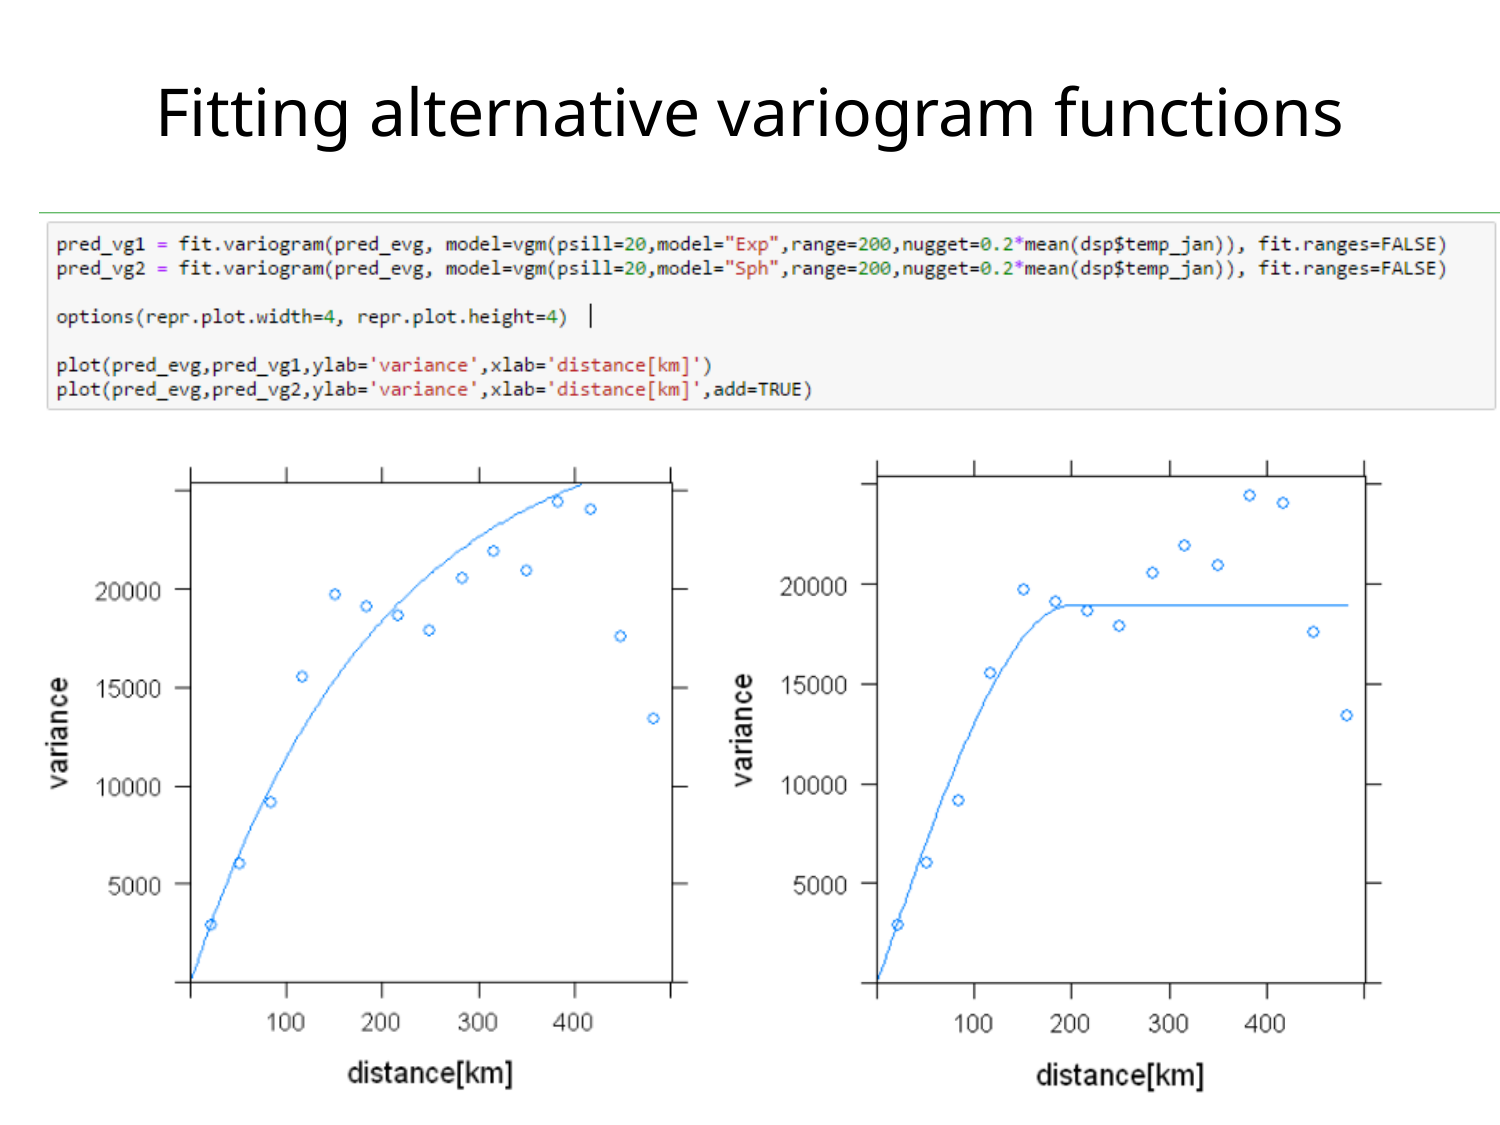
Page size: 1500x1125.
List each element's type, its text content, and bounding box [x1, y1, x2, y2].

picture [39, 212, 1500, 425]
picture [724, 453, 1405, 1105]
picture [39, 449, 701, 1105]
title Fitting alternative variogram functions [75, 45, 1425, 175]
